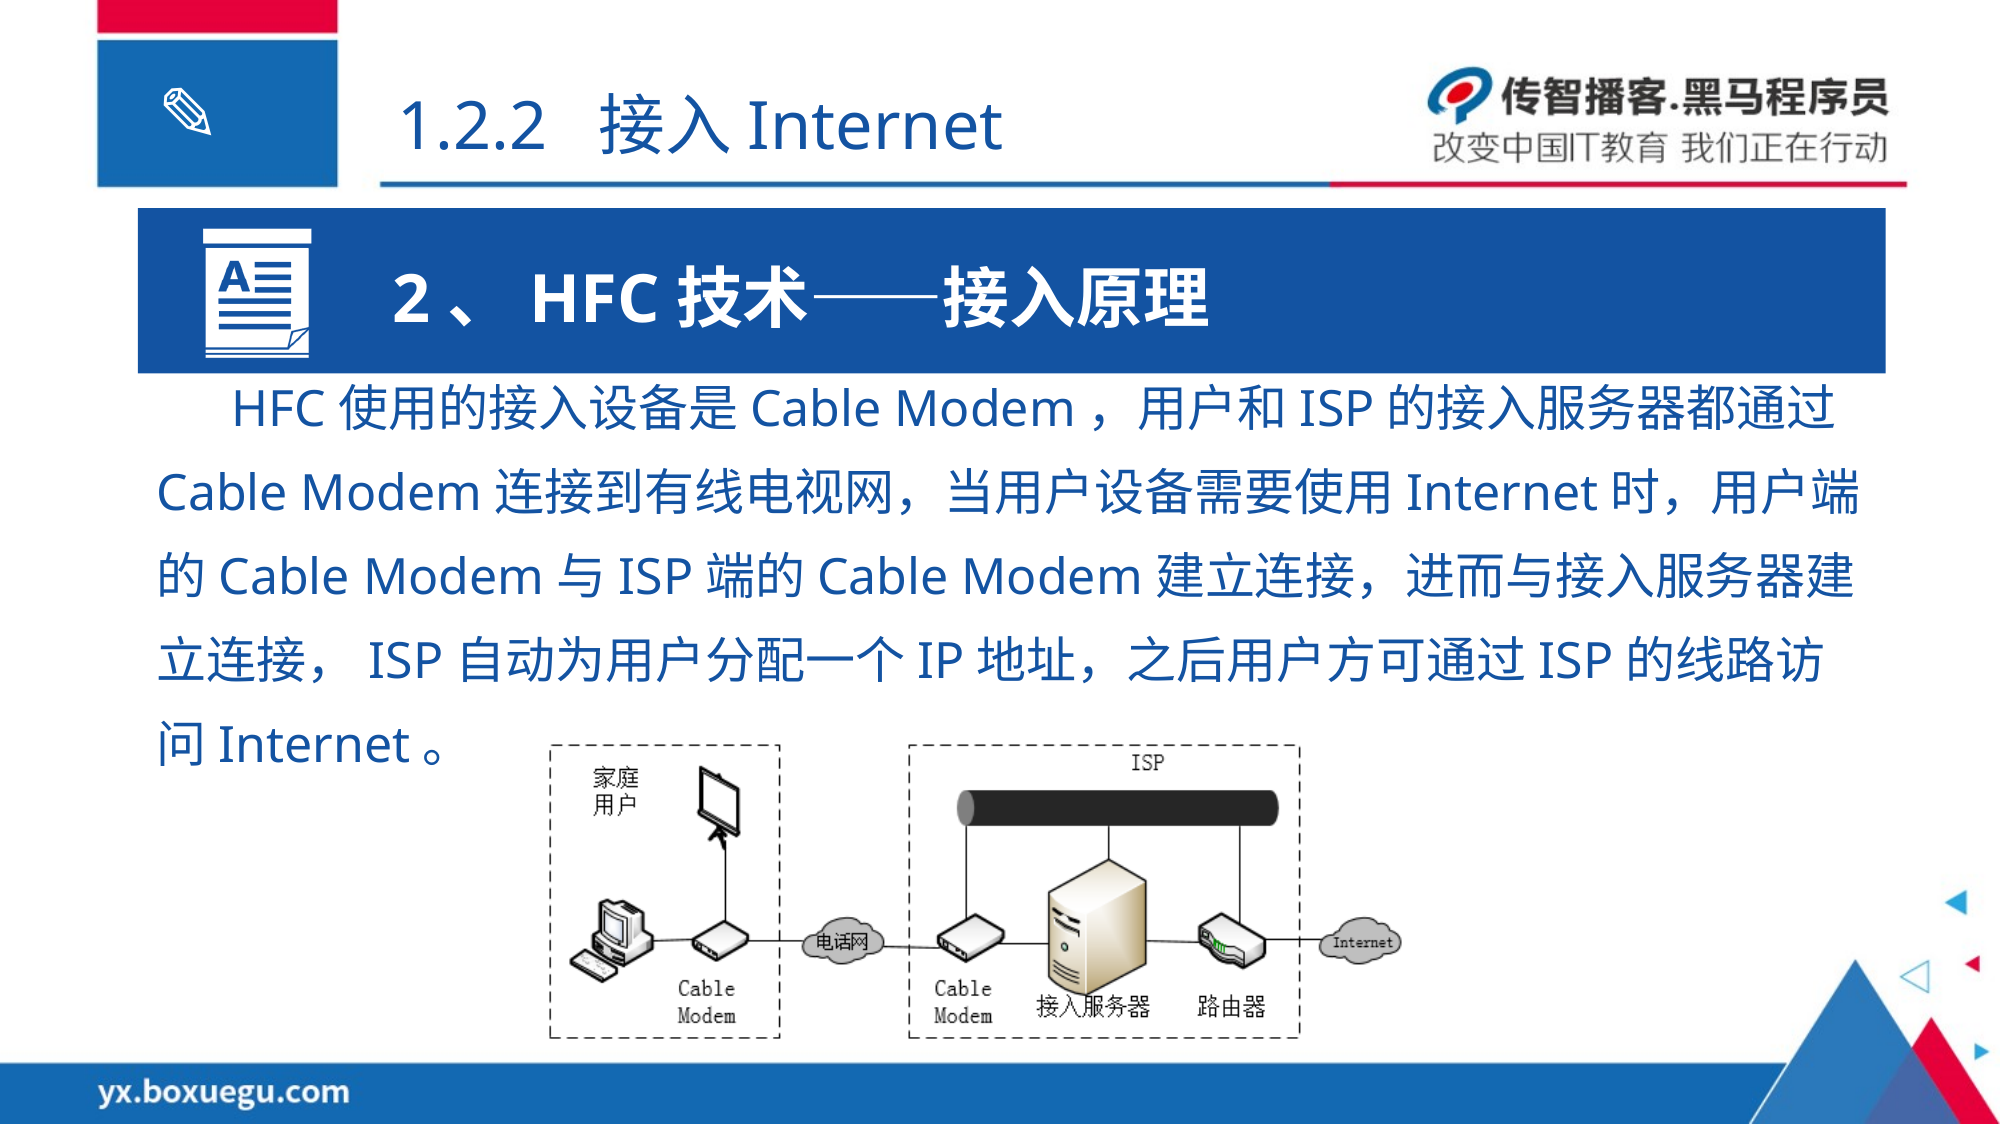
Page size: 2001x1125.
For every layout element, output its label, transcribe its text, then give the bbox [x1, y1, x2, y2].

picture [0, 0, 2000, 1124]
text_box HFC使用的接入设备是Cable Modem，用户和ISP的接入服务器都通过Cable Modem连接到有线电视网，当用户设备需要使用Internet时，用户端的Cable Modem与ISP端的Cable Modem建立连接，进而与接入服务器建立连接，ISP自动为用户分配一个IP地址，之后用户方可通过ISP的线路访问Internet。 [141, 396, 1886, 730]
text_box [137, 208, 1886, 374]
text_box 1.2.2 接入Internet [382, 75, 1244, 171]
